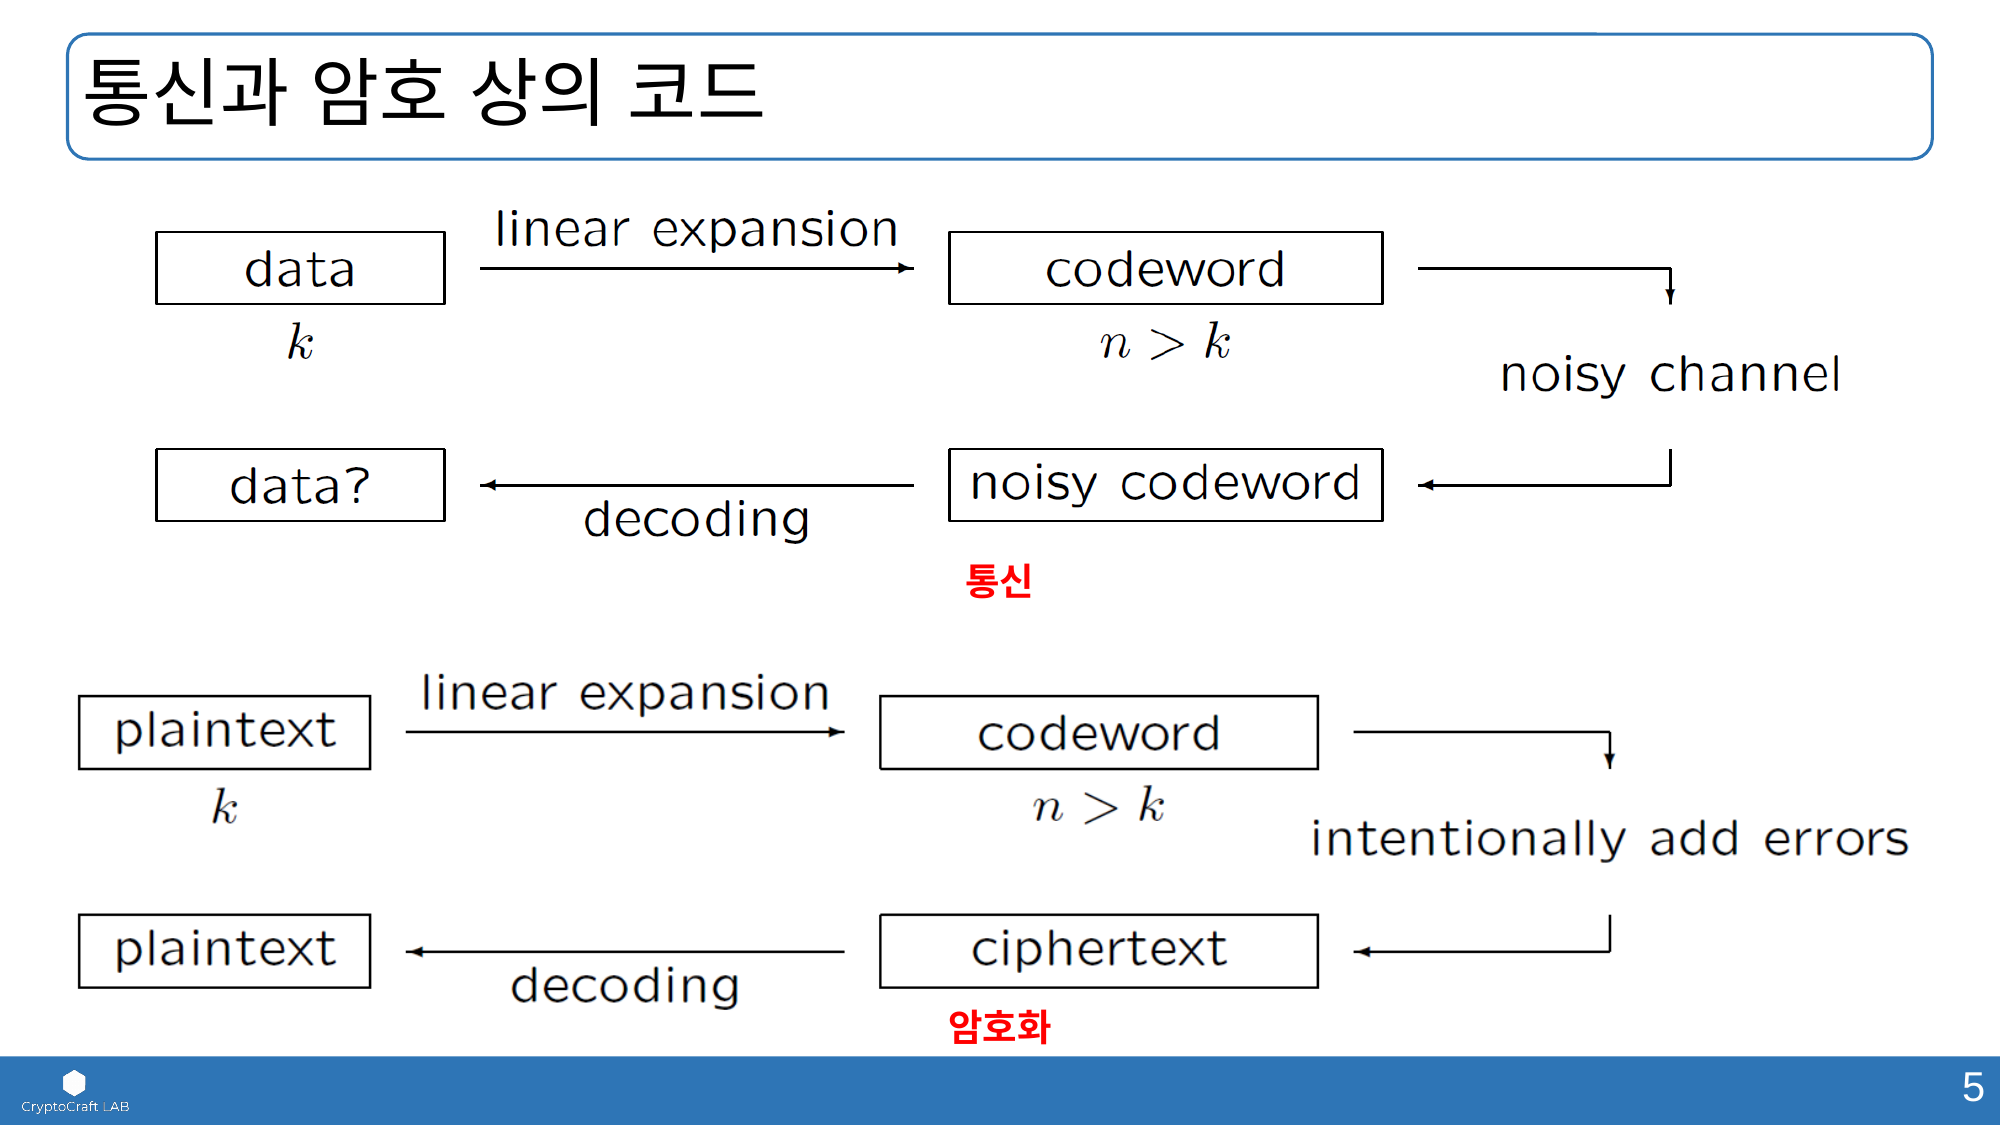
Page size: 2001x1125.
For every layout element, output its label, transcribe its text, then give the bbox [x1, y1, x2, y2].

picture [13, 1061, 138, 1123]
text_box 암호화 [933, 1031, 1067, 1057]
picture [149, 188, 1851, 551]
picture [67, 653, 1933, 1031]
text_box 통신 [950, 551, 1050, 611]
title 통신과 암호 상의 코드 [67, 34, 1933, 160]
